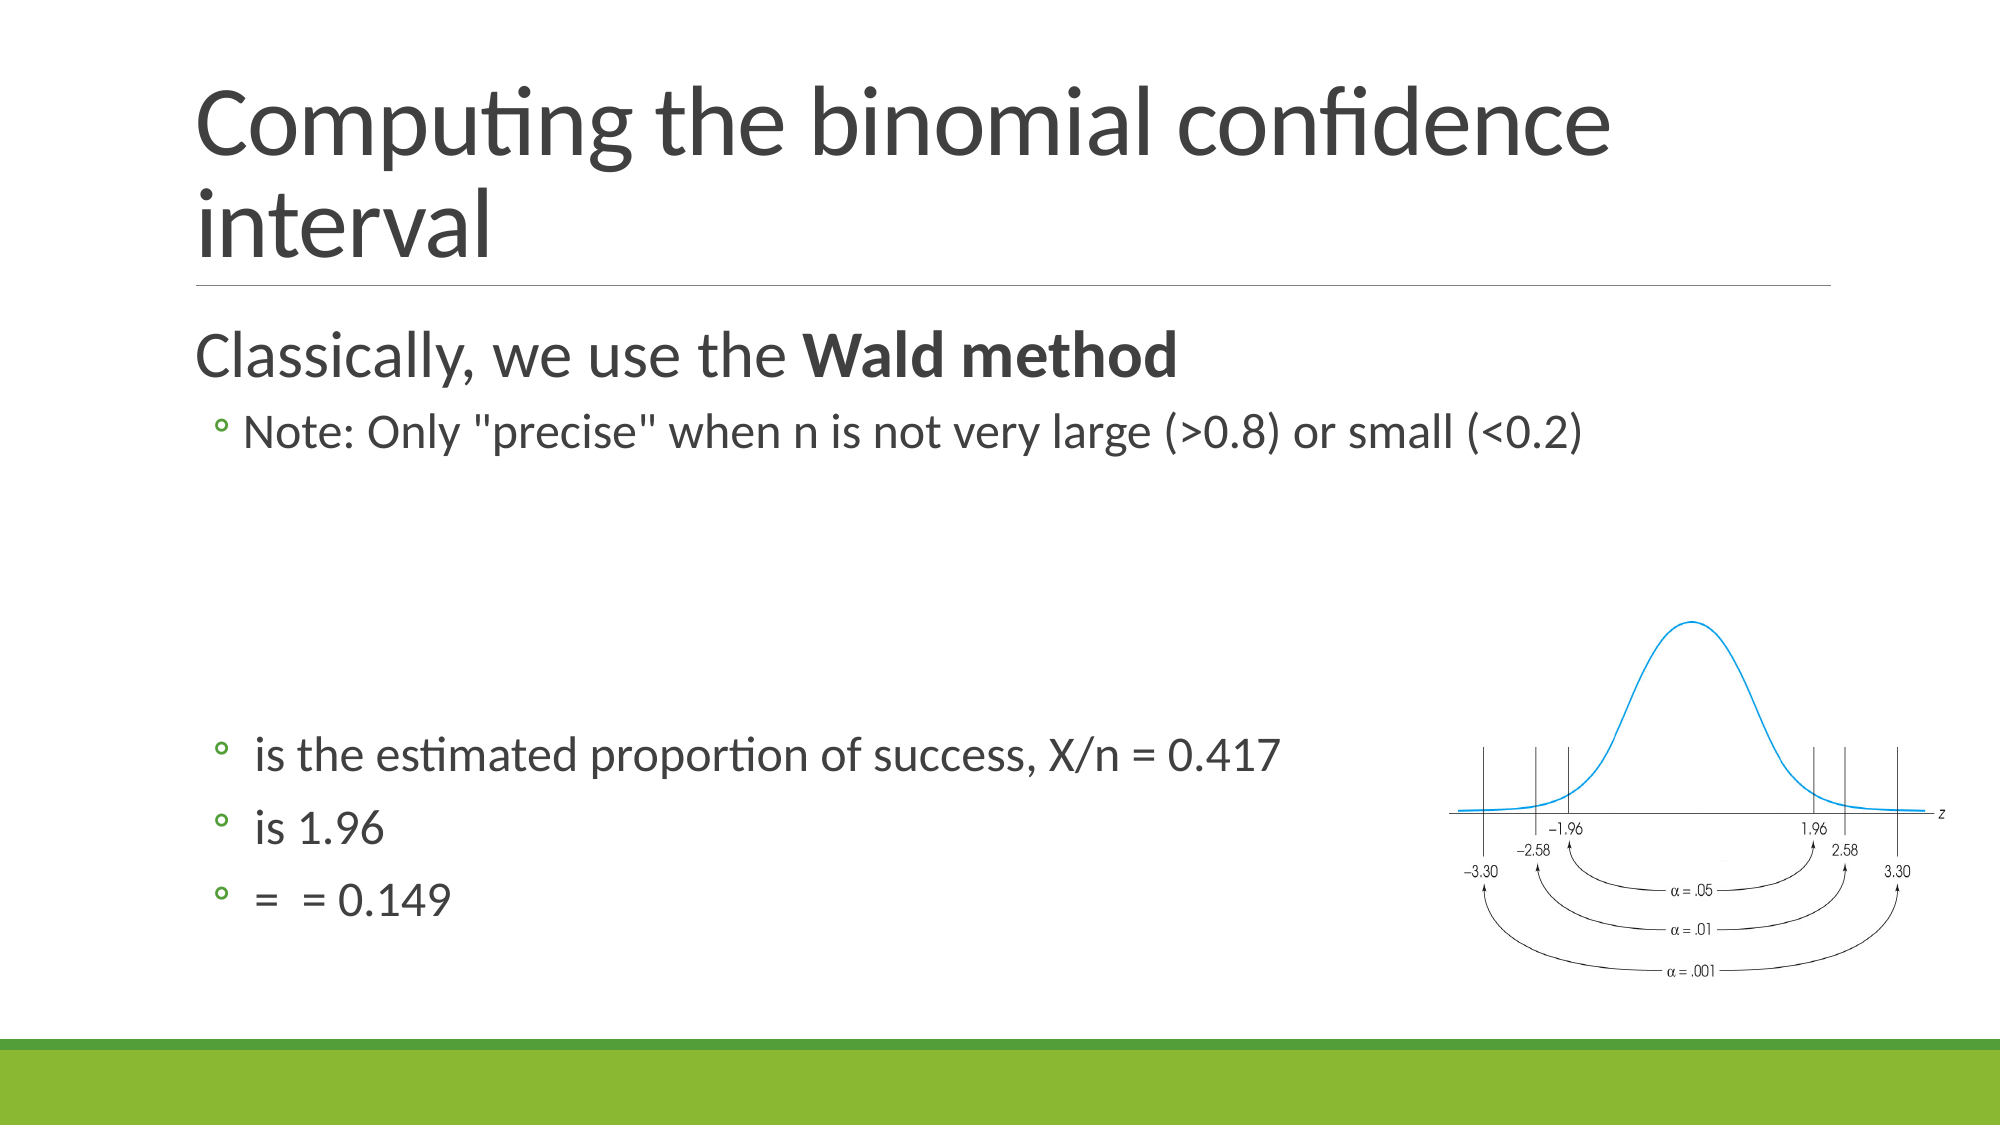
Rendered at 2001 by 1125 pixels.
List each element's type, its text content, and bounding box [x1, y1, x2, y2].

title Computing the binomial confidence interval [180, 47, 1830, 285]
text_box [1448, 621, 1946, 981]
